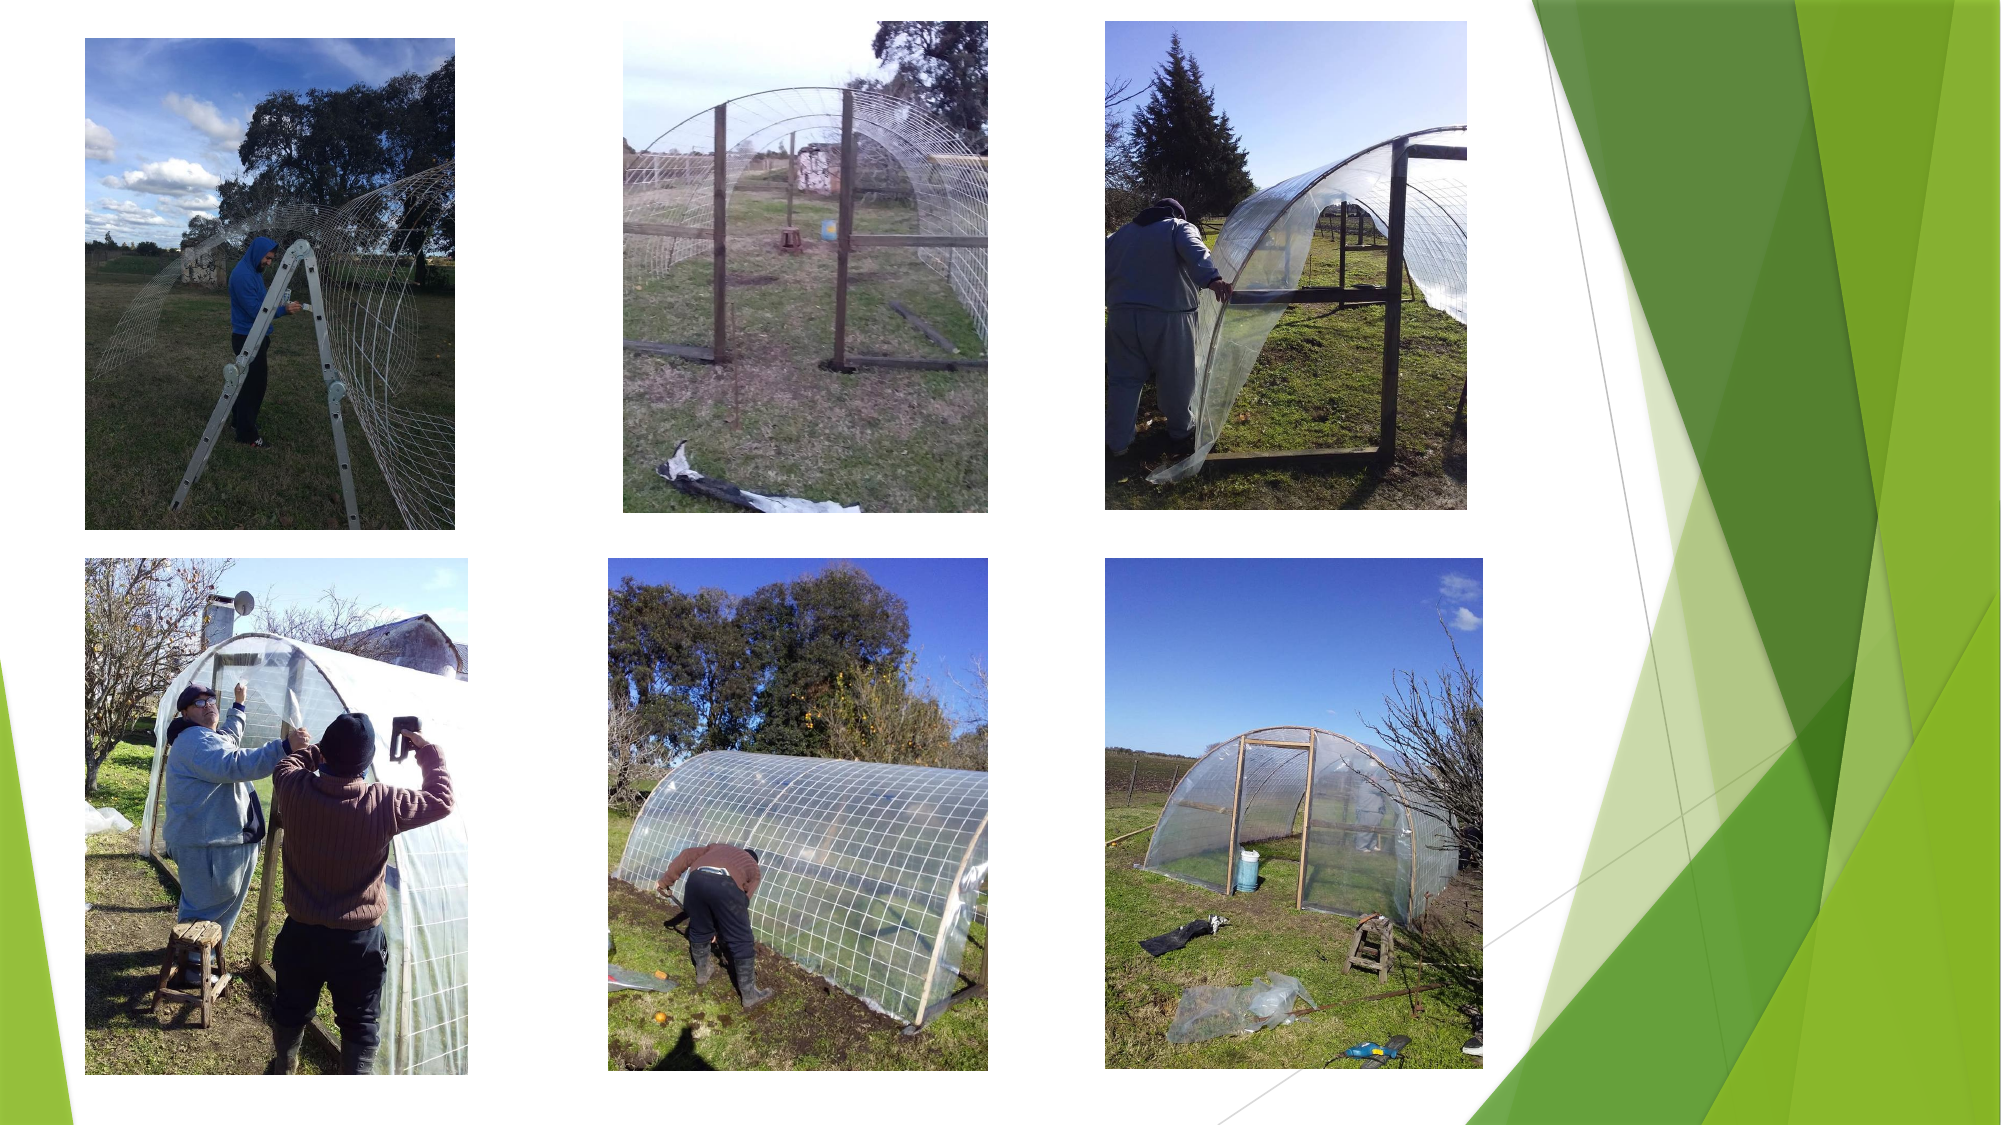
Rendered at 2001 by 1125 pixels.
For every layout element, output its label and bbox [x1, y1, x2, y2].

picture [85, 558, 469, 1075]
picture [85, 38, 455, 531]
picture [623, 21, 988, 514]
picture [1104, 21, 1468, 511]
picture [1104, 557, 1484, 1069]
picture [607, 557, 988, 1072]
